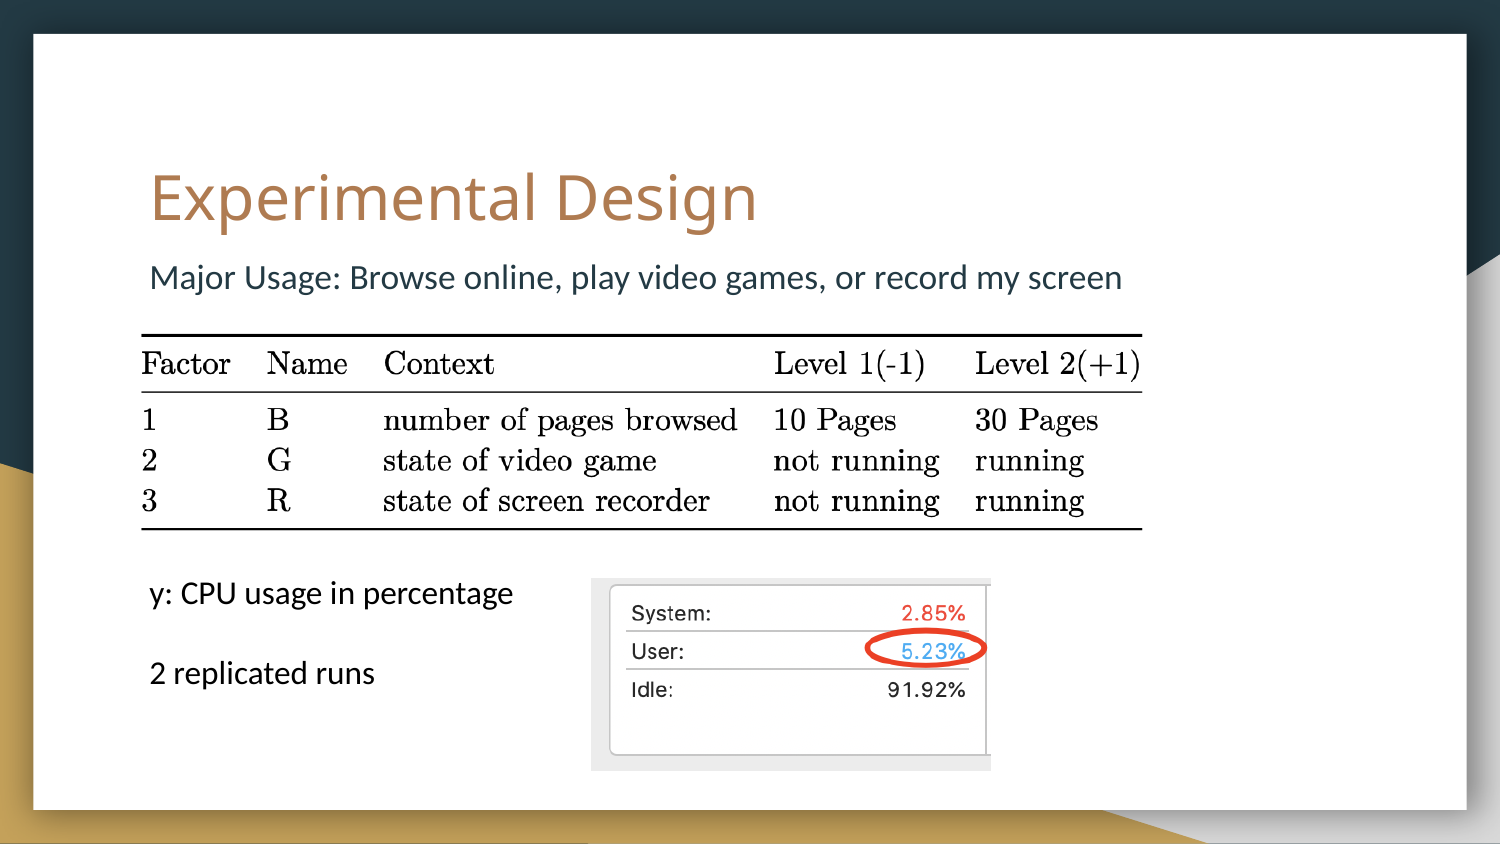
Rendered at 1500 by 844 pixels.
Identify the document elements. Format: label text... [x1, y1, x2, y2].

title Experimental Design [134, 138, 1366, 242]
picture [115, 316, 1190, 557]
list Major Usage: Browse online, play video games, or record my screen [134, 242, 1366, 695]
text_box y: CPU usage in percentage 2 replicated runs [134, 566, 553, 707]
picture [590, 578, 991, 771]
